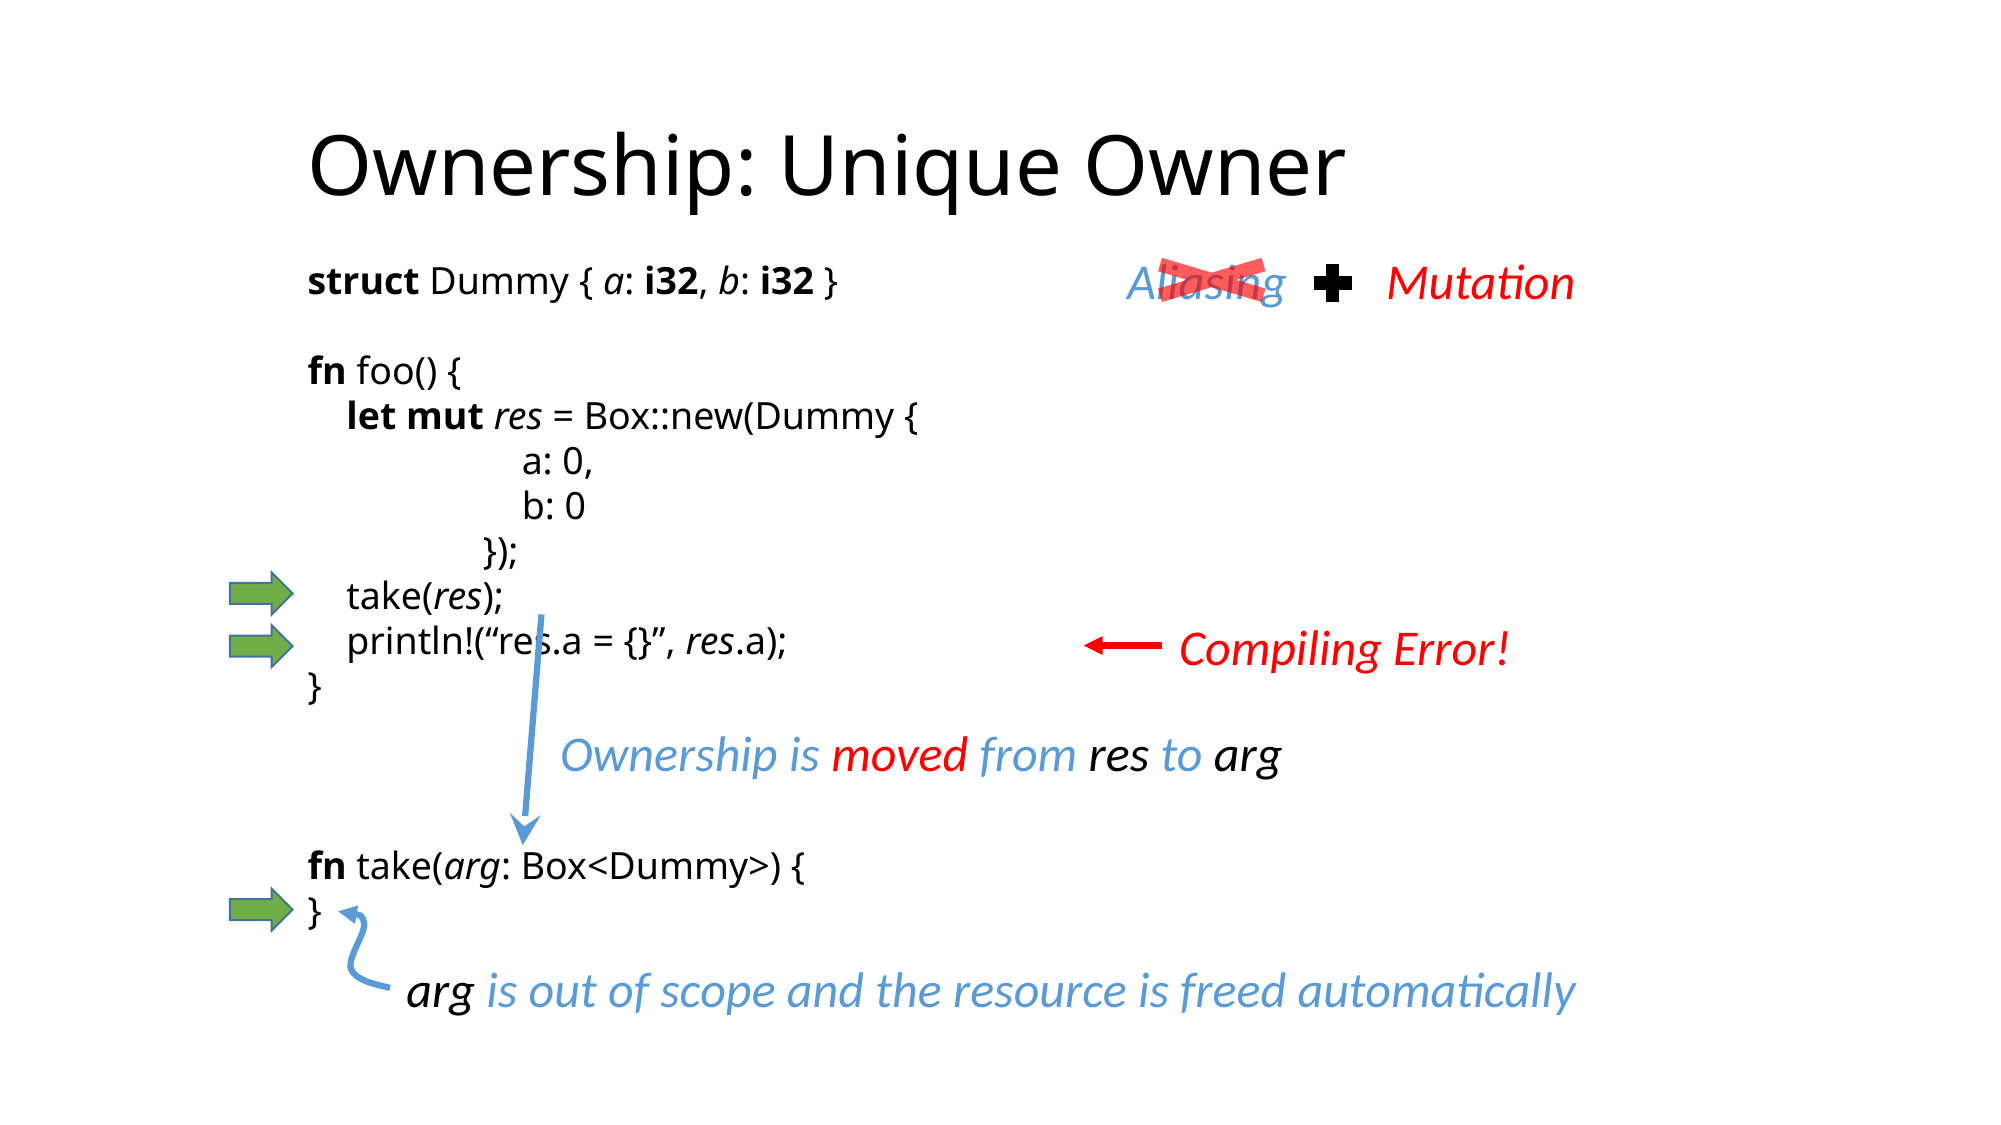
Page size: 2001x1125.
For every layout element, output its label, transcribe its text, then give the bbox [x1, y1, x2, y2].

text_box arg is out of scope and the resource is freed automatically [391, 949, 1592, 1025]
text_box [229, 625, 293, 668]
text_box Mutation [1371, 242, 1591, 317]
text_box [338, 906, 391, 988]
text_box Ownership is moved from res to arg [545, 713, 1298, 789]
text_box [229, 572, 293, 615]
text_box [229, 888, 293, 931]
text_box Compiling Error! [1164, 607, 1527, 683]
text_box [1158, 257, 1266, 302]
text_box Aliasing [1112, 242, 1303, 317]
text_box Ownership: Unique Owner [292, 59, 1587, 249]
text_box struct Dummy { a: i32, b: i32 } fn foo() { let mut res = Box::new(Dummy { a: 0, b: 0 }); take(res); println!(“res.a = {}”, res.a); } fn take(arg: Box<Dummy>) { } [292, 249, 1528, 939]
text_box [1314, 265, 1351, 302]
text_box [522, 614, 542, 846]
